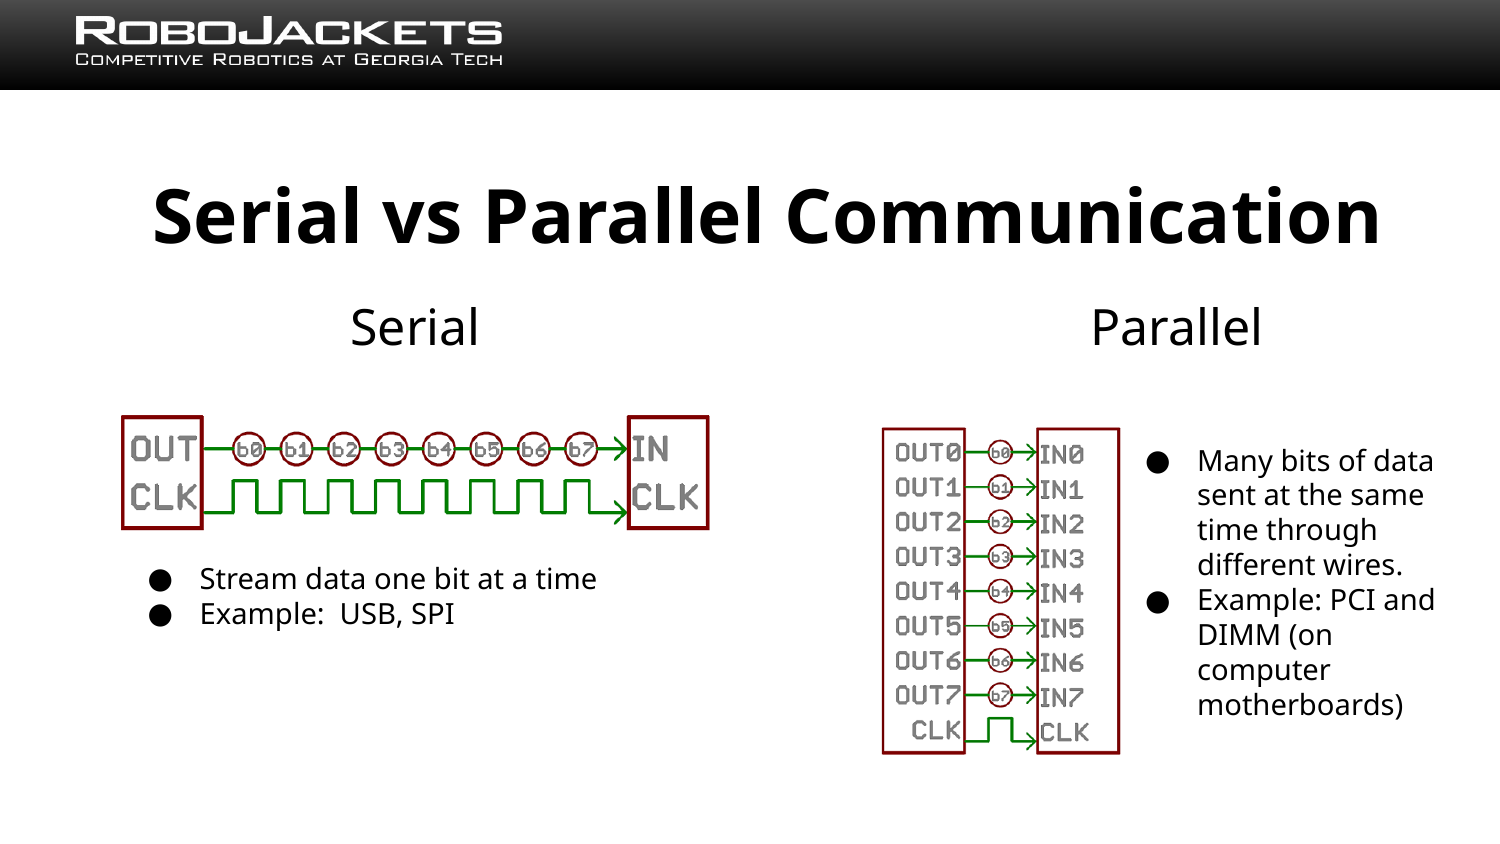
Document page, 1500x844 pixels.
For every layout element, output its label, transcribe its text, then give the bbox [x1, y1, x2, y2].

picture [116, 410, 716, 537]
text_box Stream data one bit at a time Example: USB, SPI [109, 545, 732, 805]
title Serial vs Parallel Communication [137, 139, 1500, 260]
text_box Many bits of data sent at the same time through different wires. Example: PCI and DIMM (on computer motherboards) [1129, 426, 1481, 759]
list Parallel [801, 270, 1500, 345]
picture [876, 421, 1127, 765]
picture [75, 16, 507, 65]
list Serial [40, 270, 791, 345]
